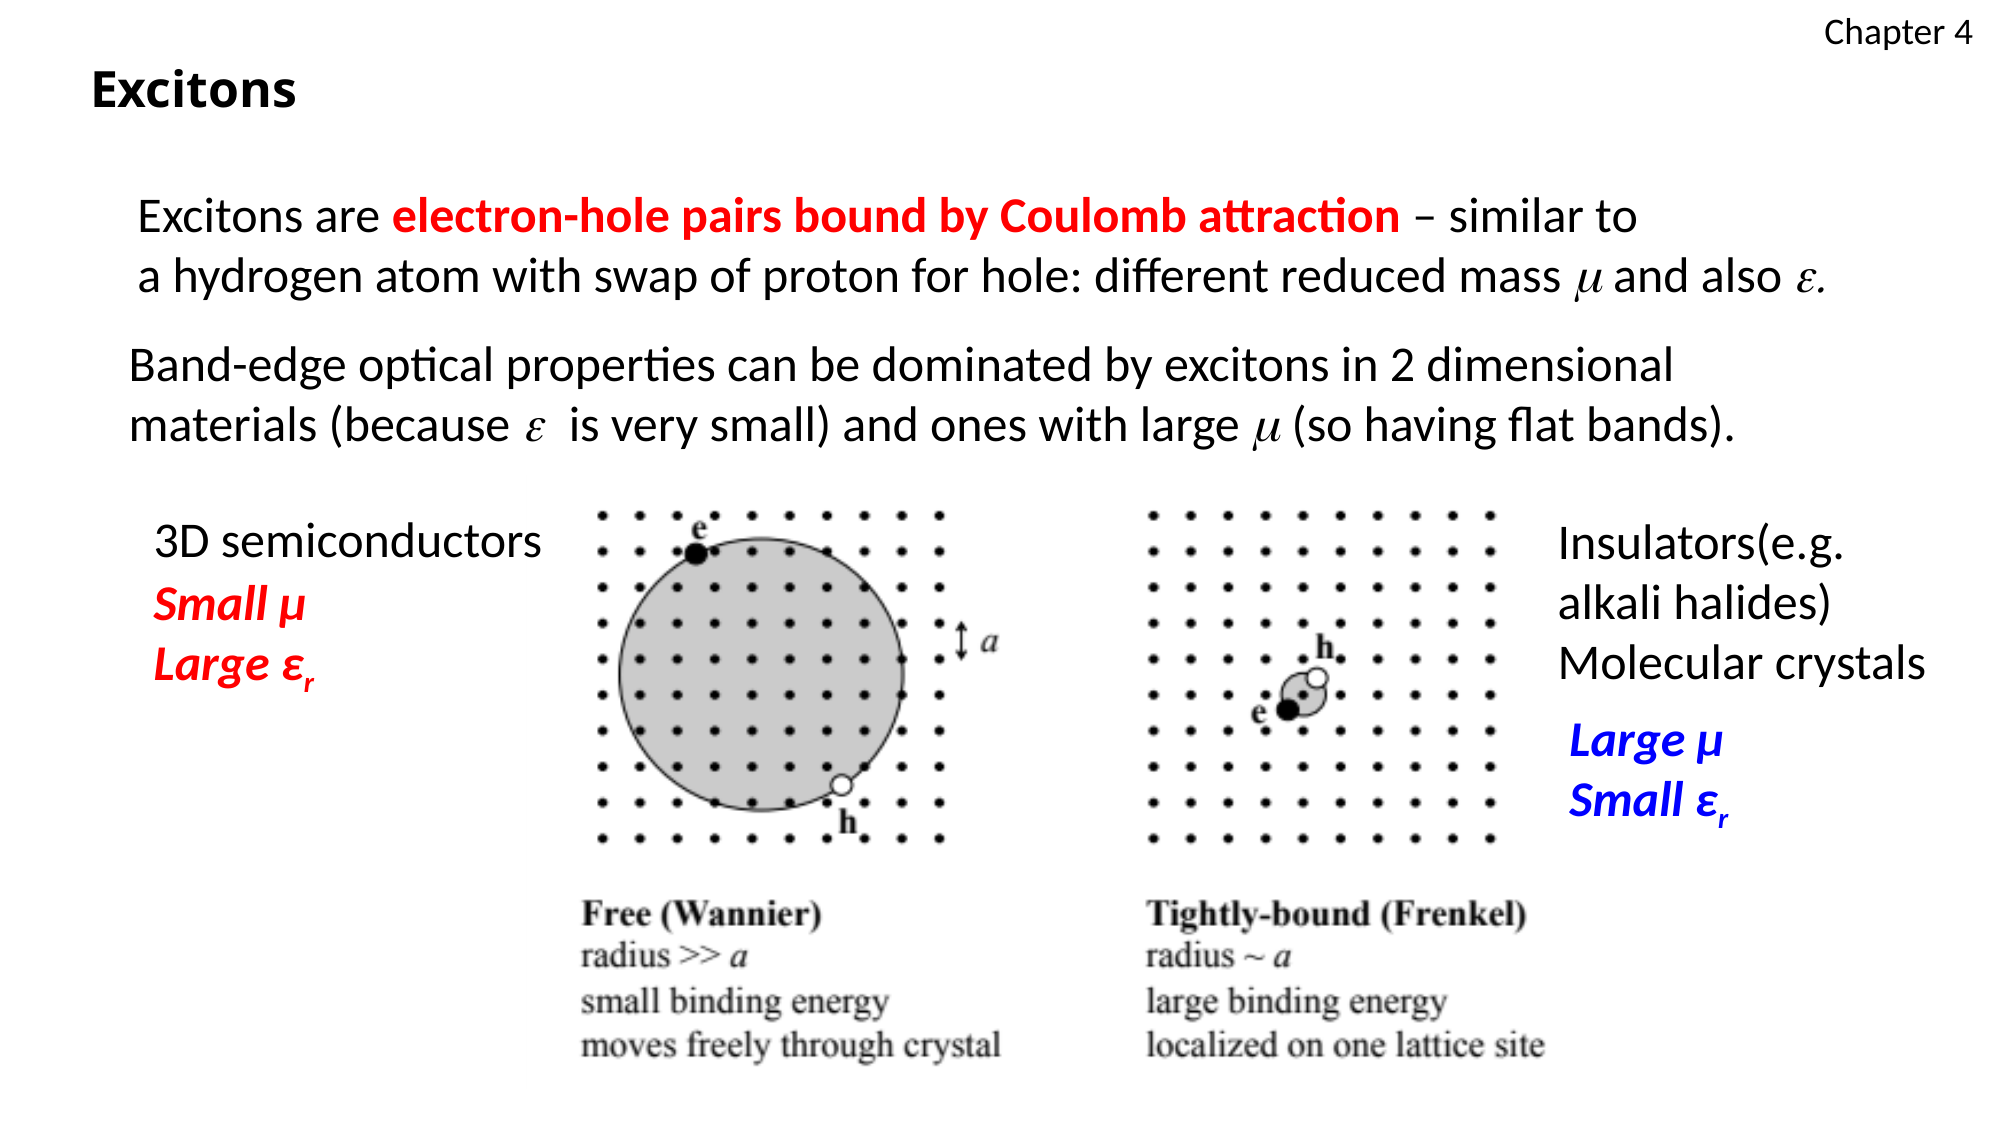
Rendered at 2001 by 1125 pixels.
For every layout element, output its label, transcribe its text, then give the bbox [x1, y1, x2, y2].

text_box Chapter 4 [1809, 0, 1988, 60]
text_box Large µ Small εr [1564, 699, 1917, 843]
text_box Small µ Large εr [138, 575, 443, 706]
text_box Excitons are electron-hole pairs bound by Coulomb attraction – similar to a hydrogen atom with swap of proton for hole: different reduced mass m and also e. [122, 174, 1888, 310]
text_box 3D semiconductors [138, 499, 525, 575]
picture [525, 475, 1564, 1089]
text_box Insulators(e.g. alkali halides) Molecular crystals [1564, 502, 1965, 697]
text_box Excitons [75, 50, 325, 125]
text_box Band-edge optical properties can be dominated by excitons in 2 dimensional materials (because e is very small) and ones with large m (so having flat bands). [113, 323, 1843, 519]
